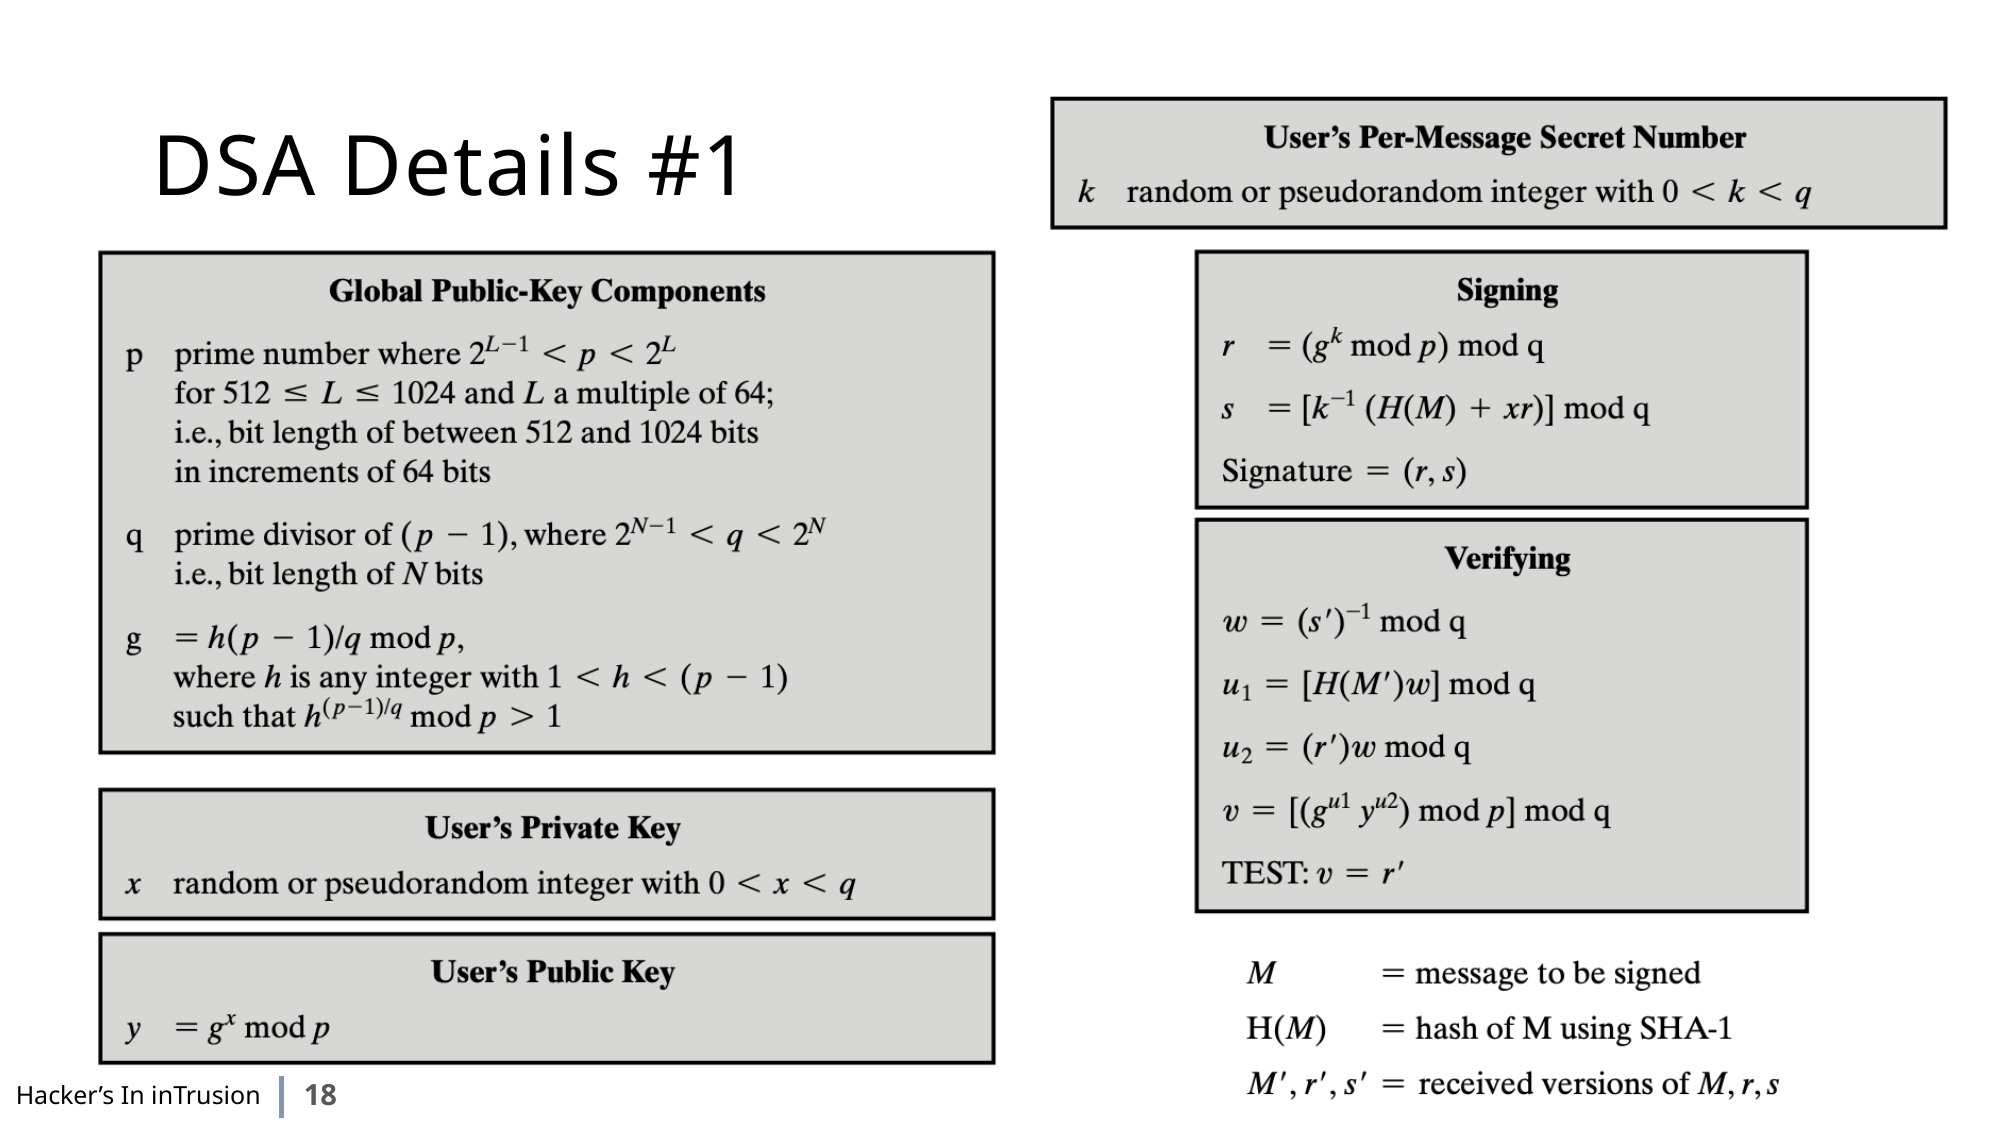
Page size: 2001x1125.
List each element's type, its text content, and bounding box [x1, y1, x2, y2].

picture [95, 781, 1000, 1076]
picture [1047, 87, 1952, 235]
picture [95, 245, 1000, 760]
picture [1187, 244, 1812, 1116]
title DSA Details #1 [137, 59, 1863, 278]
